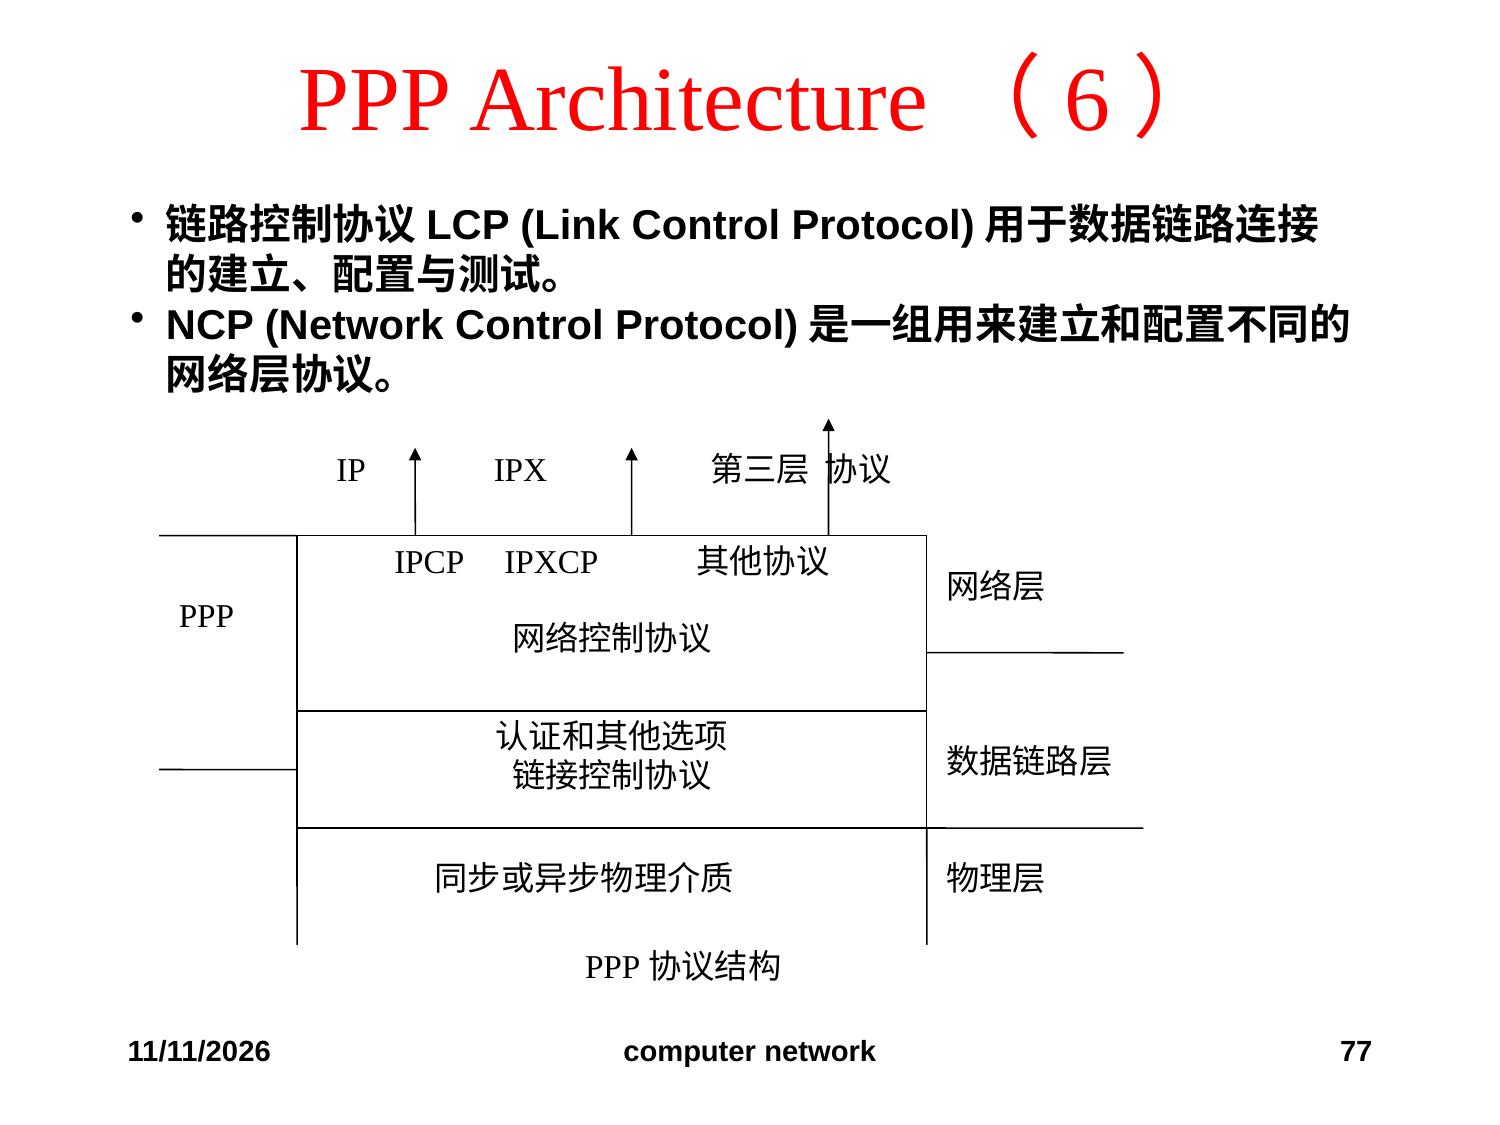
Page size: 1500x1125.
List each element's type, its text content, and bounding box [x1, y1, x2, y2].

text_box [119, 418, 1183, 1004]
footer computer network [512, 1025, 988, 1100]
title PPP Architecture（6） [0, 0, 1500, 188]
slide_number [112, 1025, 425, 1100]
slide_number 77 [1074, 1025, 1388, 1100]
text_box 链路控制协议LCP (Link Control Protocol)用于数据链路连接的建立、配置与测试。 NCP (Network Control Protocol)是一组用来建立和配置不同的网络层协议。 [115, 190, 1372, 406]
